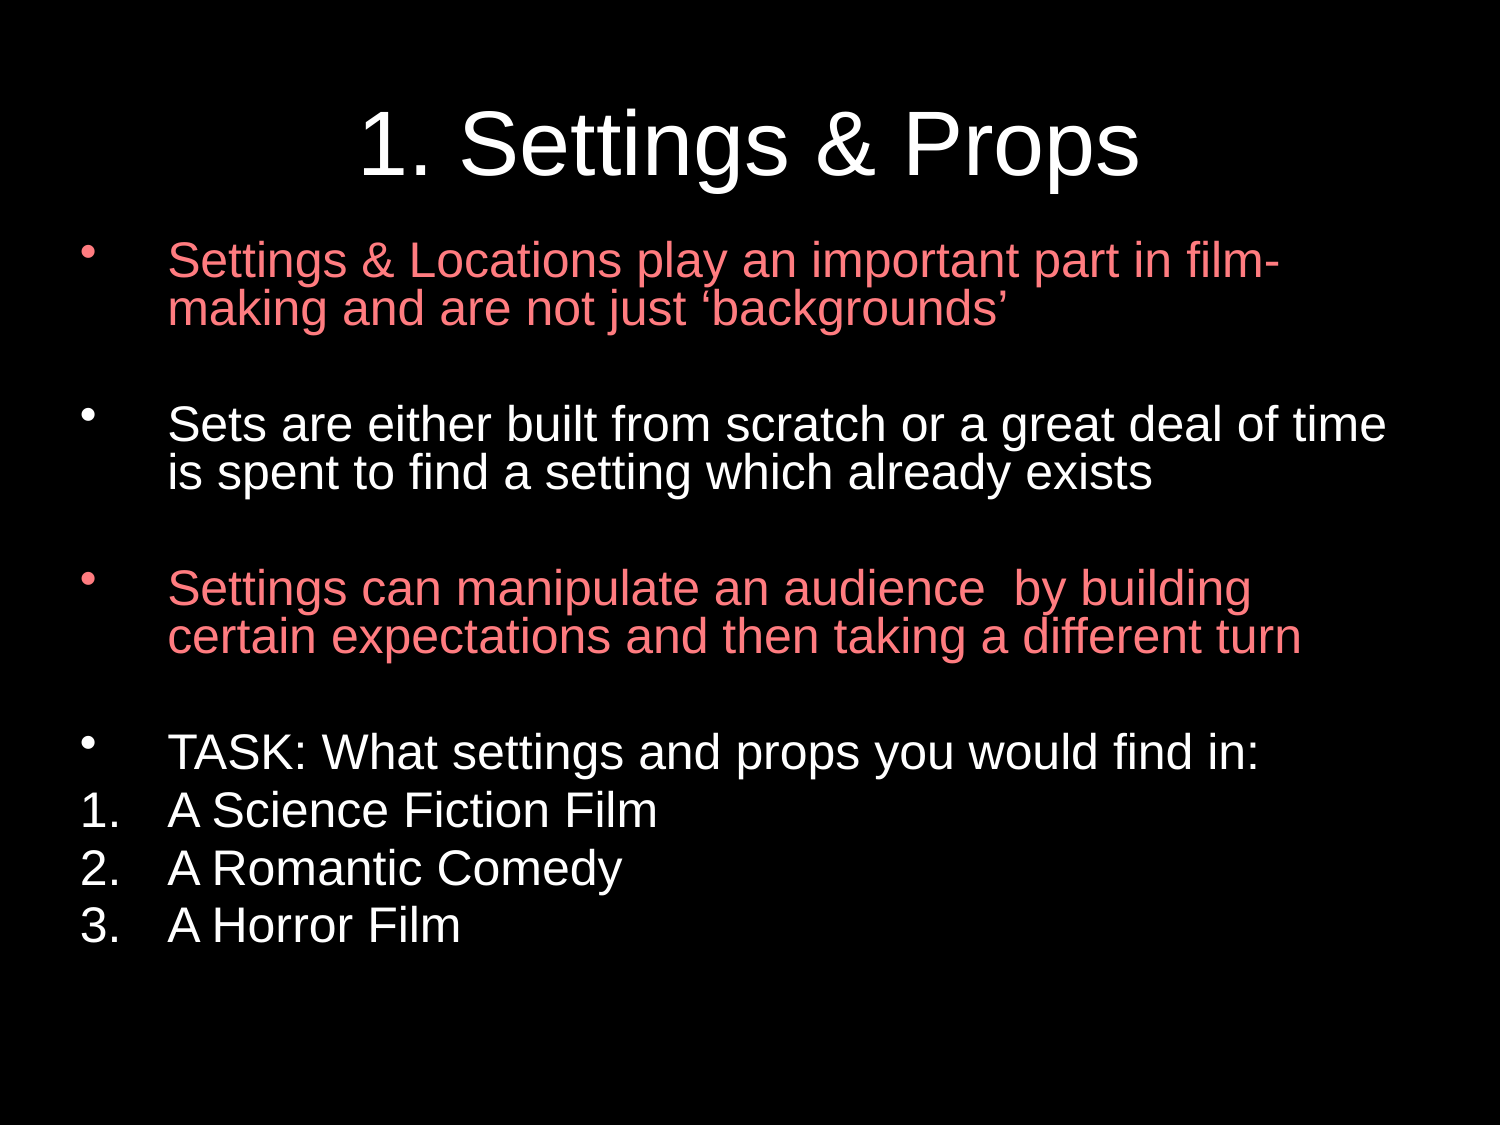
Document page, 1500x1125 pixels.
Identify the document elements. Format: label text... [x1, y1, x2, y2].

list Settings & Locations play an important part in film-making and are not just ‘backgrounds’ Sets are either built from scratch or a great deal of time is spent to find a setting which already exists Settings can manipulate an audience by building certain expectations and then taking a different turn TASK: What settings and props you would find in: A Science Fiction Film A Romantic Comedy A Horror Film [64, 231, 1415, 1047]
title 1. Settings & Props [75, 45, 1425, 233]
text_box [950, 208, 1317, 269]
